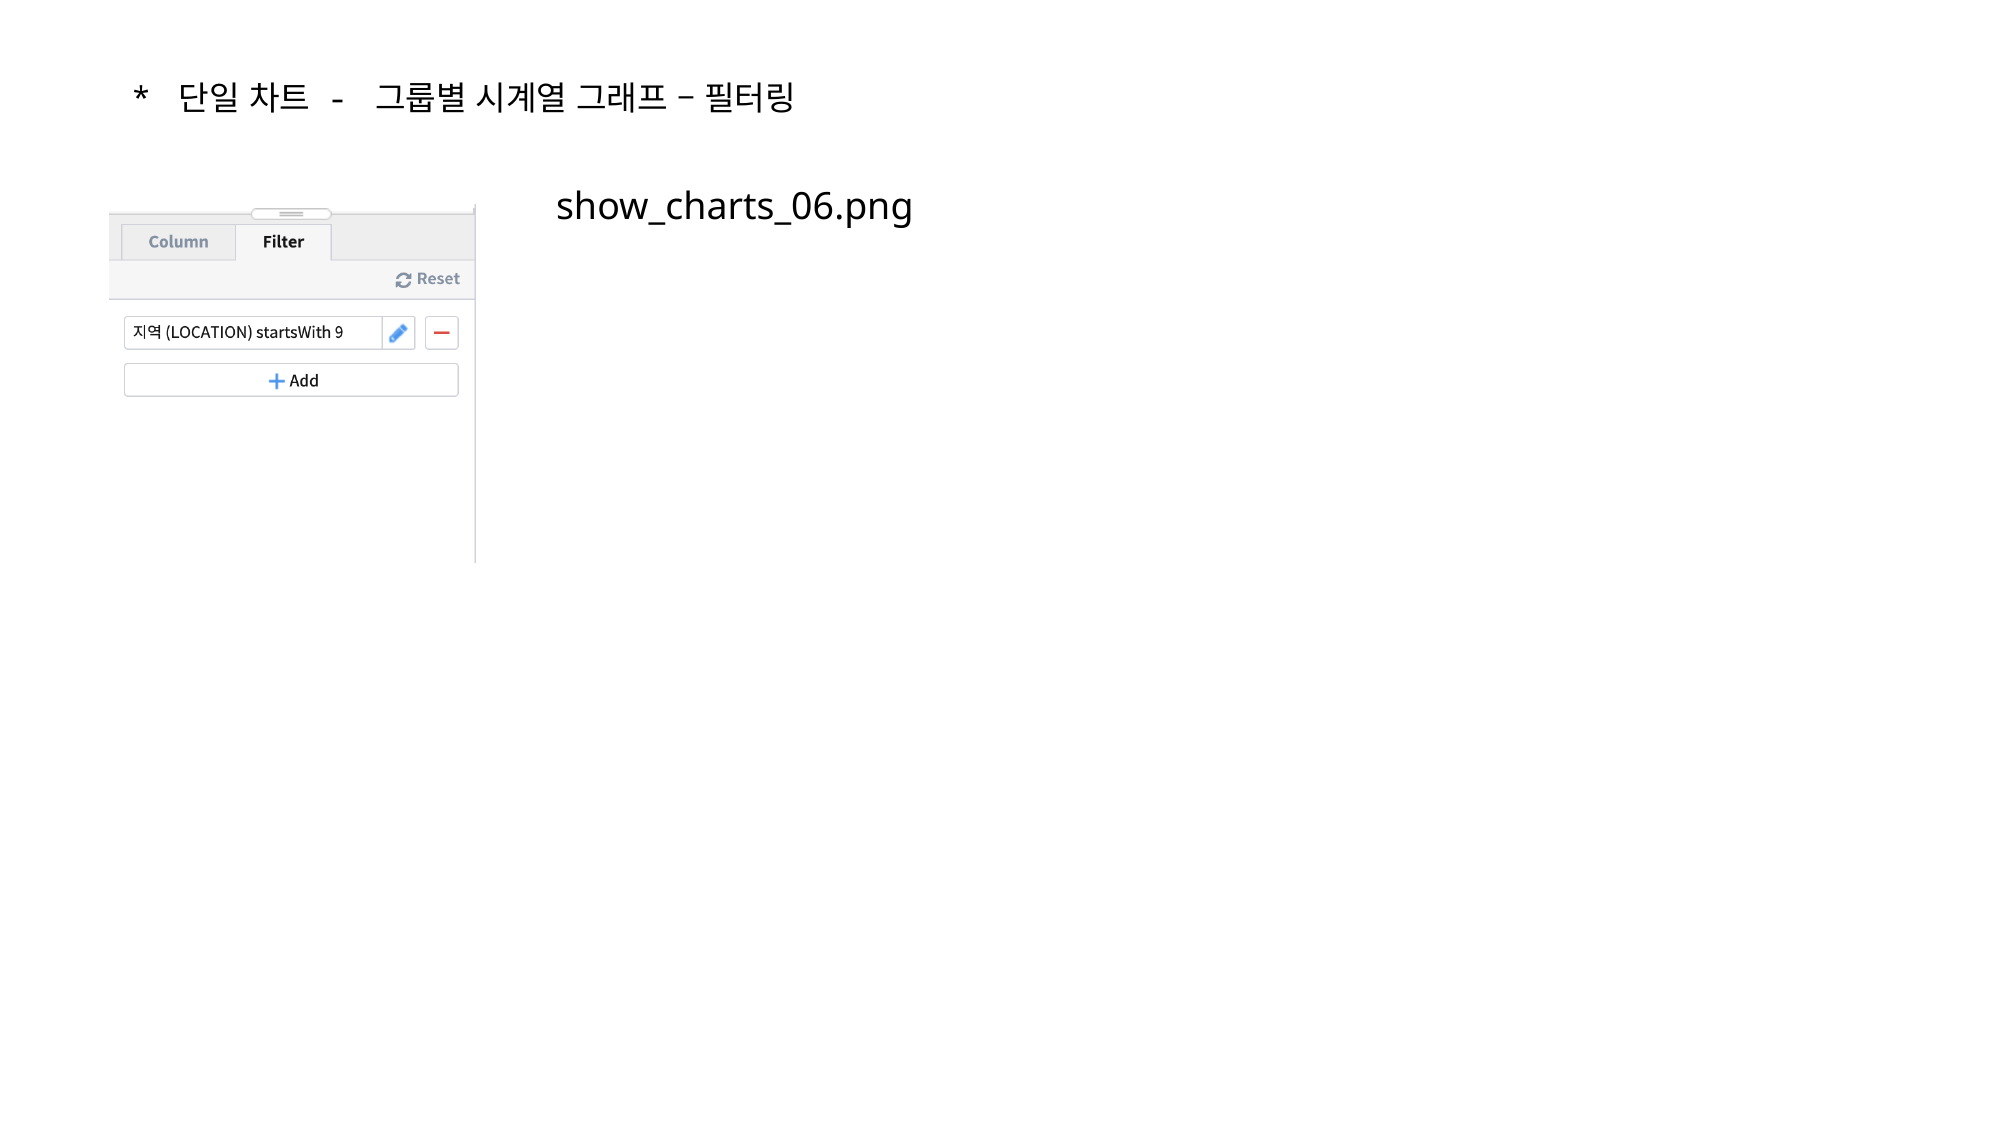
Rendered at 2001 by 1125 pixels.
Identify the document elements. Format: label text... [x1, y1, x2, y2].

text_box show_charts_06.png [541, 174, 933, 235]
text_box * 단일 차트 - 그룹별 시계열 그래프 – 필터링 [116, 70, 812, 125]
picture [109, 204, 482, 563]
